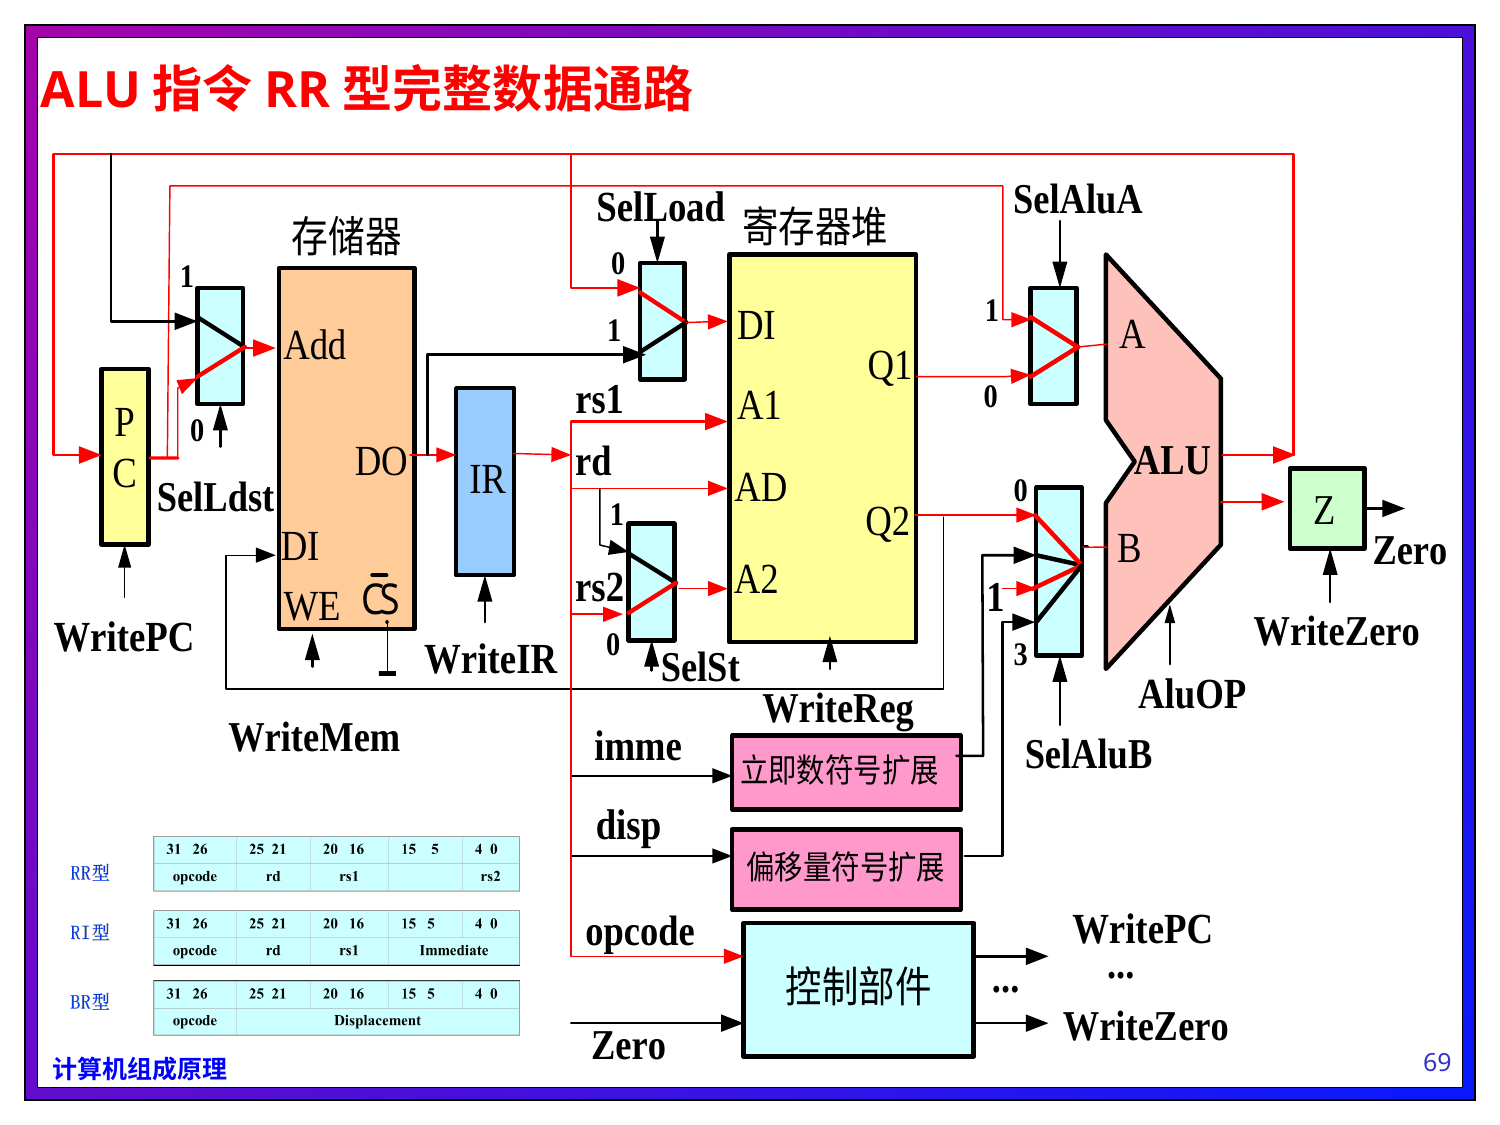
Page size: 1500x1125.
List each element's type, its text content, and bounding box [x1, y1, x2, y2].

text_box ALU指令RR型完整数据通路 [26, 49, 708, 125]
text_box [49, 149, 1451, 1076]
picture [58, 833, 521, 1038]
